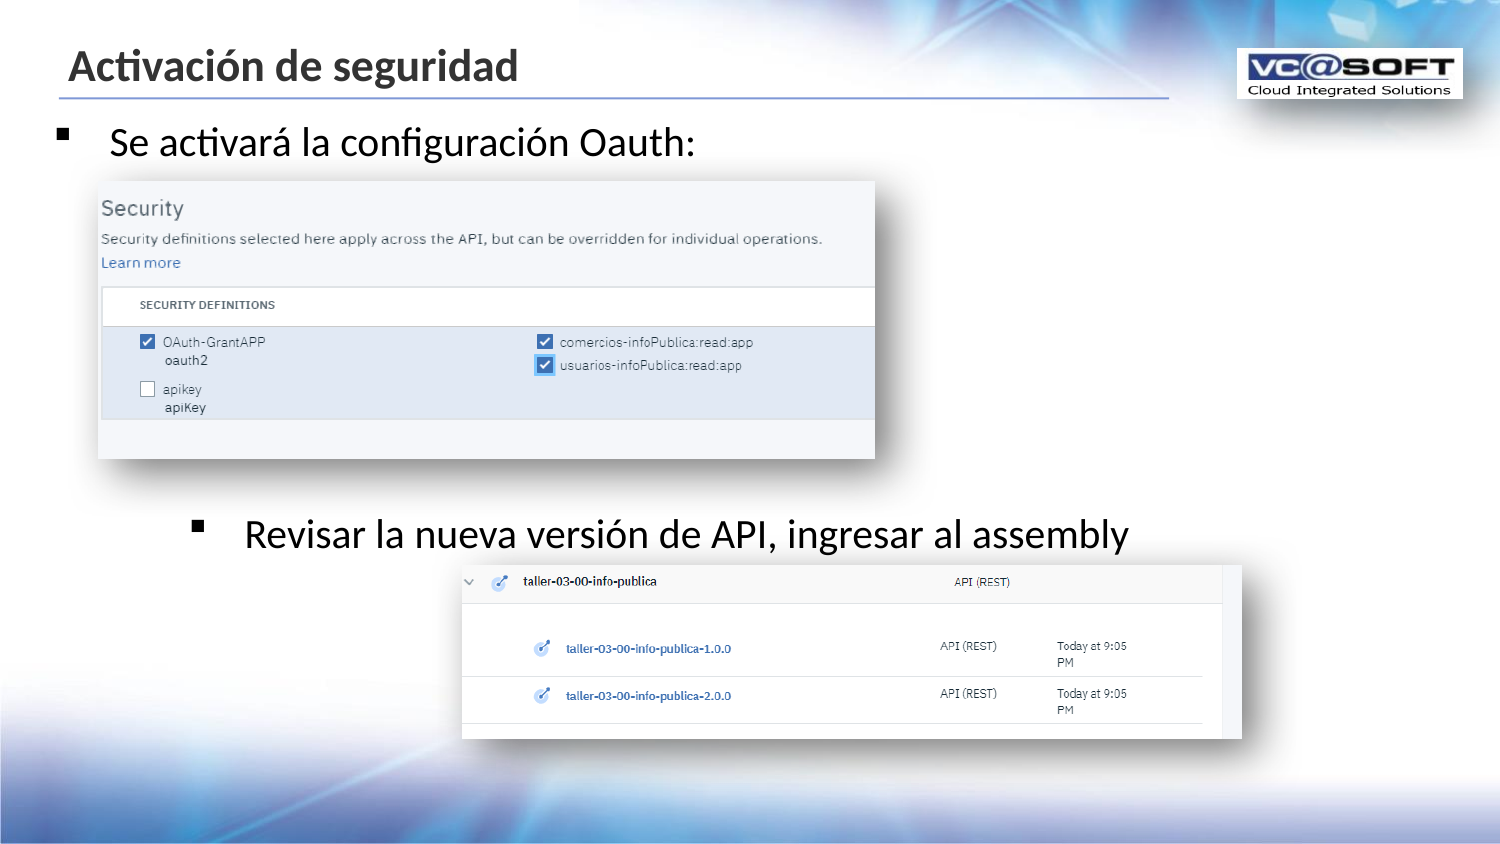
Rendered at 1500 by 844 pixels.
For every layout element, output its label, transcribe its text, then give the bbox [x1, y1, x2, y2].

picture [579, 0, 1500, 150]
picture [462, 565, 1243, 739]
list Revisar la nueva versión de API, ingresar al assembly [173, 498, 1500, 794]
title Activación de seguridad [52, 23, 1190, 104]
picture [0, 663, 1500, 844]
picture [97, 181, 876, 460]
list Se activará la configuración Oauth: [38, 106, 738, 754]
